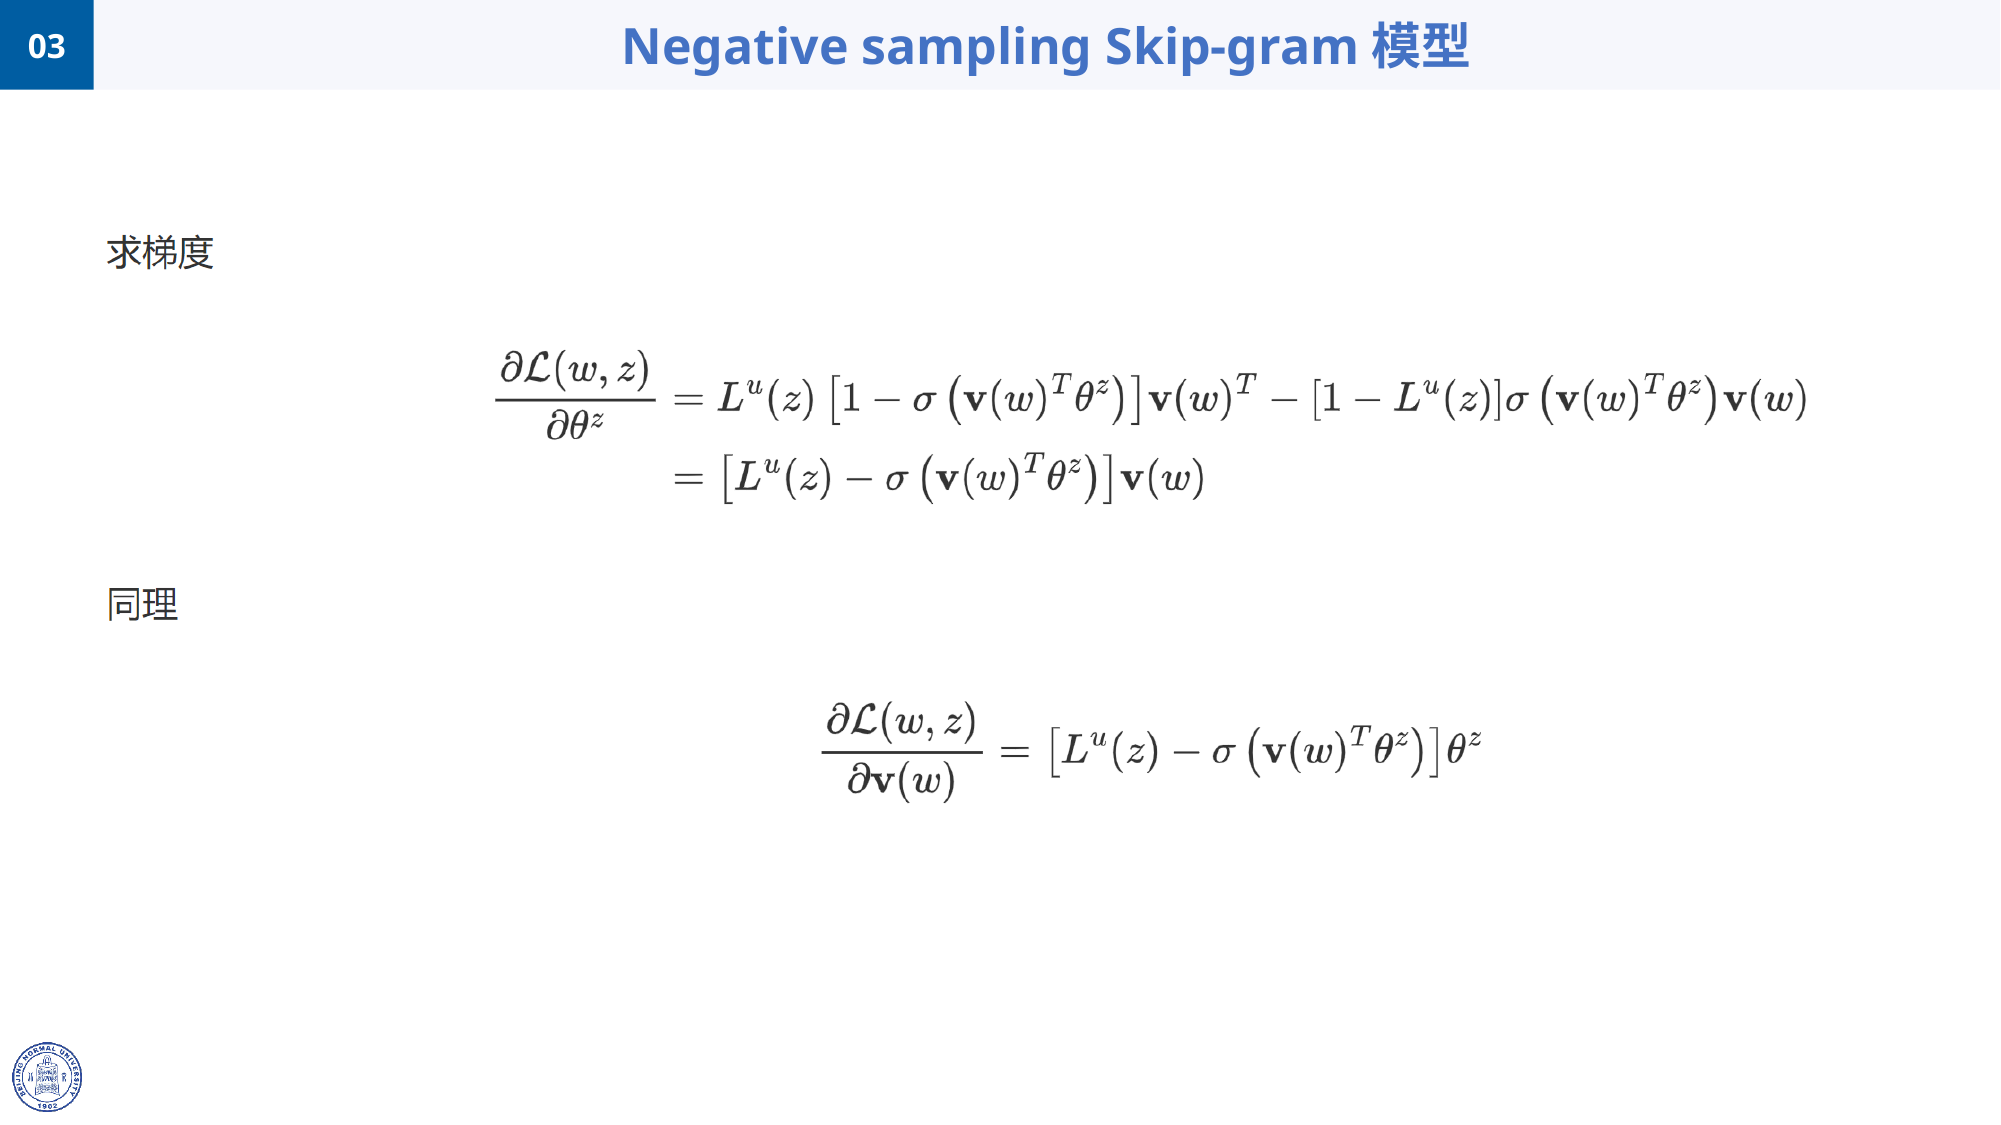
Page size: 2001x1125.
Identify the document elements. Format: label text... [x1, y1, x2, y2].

picture [77, 201, 1951, 842]
picture [12, 1042, 82, 1112]
text_box 03 [0, 0, 95, 91]
text_box Negative sampling Skip-gram模型 [95, 0, 2000, 91]
